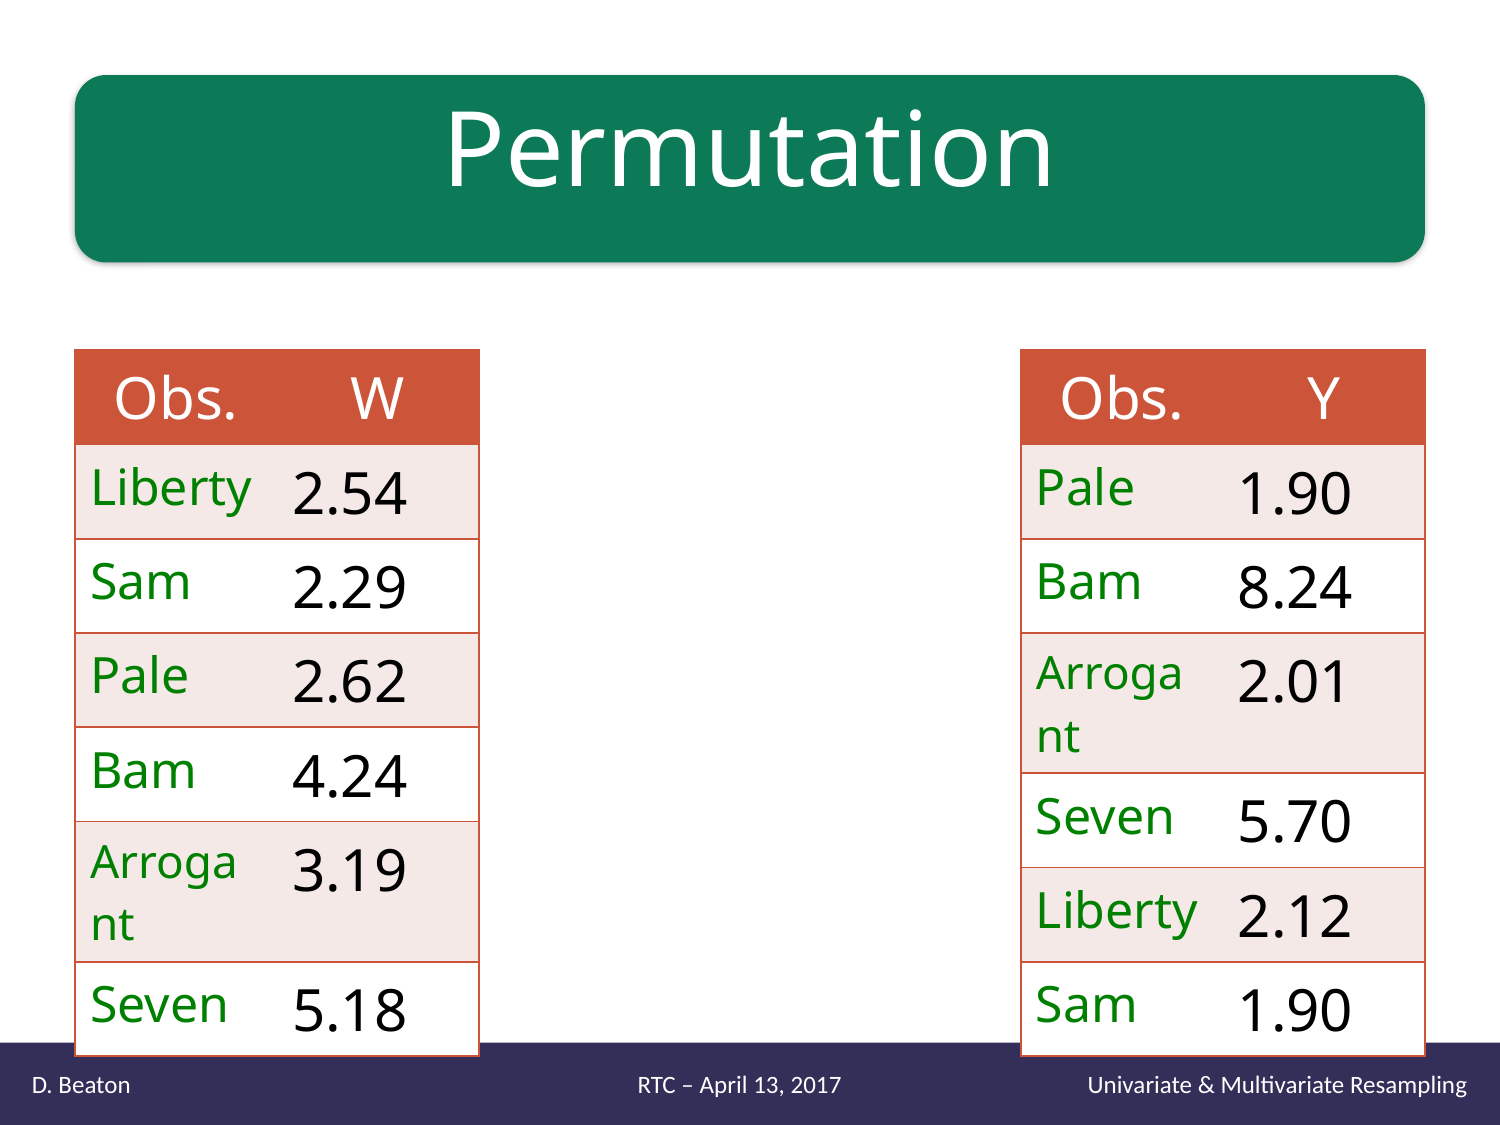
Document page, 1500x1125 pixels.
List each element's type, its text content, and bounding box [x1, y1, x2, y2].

table_cell Sam [1022, 963, 1223, 1055]
table_cell 8.24 [1223, 540, 1424, 632]
title Permutation [75, 75, 1425, 263]
table_header Obs. [76, 351, 277, 443]
table_cell Bam [1022, 540, 1223, 632]
table_cell 2.62 [277, 634, 478, 726]
table_cell Pale [76, 634, 277, 726]
table_cell 5.70 [1223, 774, 1424, 867]
table_cell 2.29 [277, 540, 478, 632]
table_cell 2.12 [1223, 868, 1424, 961]
table_cell Seven [1022, 774, 1223, 867]
table_header Obs. [1022, 351, 1223, 443]
table_cell 3.19 [277, 822, 478, 961]
table_header Y [1223, 351, 1424, 443]
table_cell 4.24 [277, 728, 478, 821]
table_cell Liberty [1022, 868, 1223, 961]
table_cell Bam [76, 728, 277, 821]
table_cell Pale [1022, 445, 1223, 538]
table_cell 2.54 [277, 445, 478, 538]
table_cell Sam [76, 540, 277, 632]
table_cell Arrogant [76, 822, 277, 961]
table_cell 1.90 [1223, 445, 1424, 538]
table_cell Arrogant [1022, 634, 1223, 772]
table_cell 2.01 [1223, 634, 1424, 772]
table_cell 5.18 [277, 963, 478, 1055]
table_cell Liberty [76, 445, 277, 538]
table_cell 1.90 [1223, 963, 1424, 1055]
table_header W [277, 351, 478, 443]
table_cell Seven [76, 963, 277, 1055]
